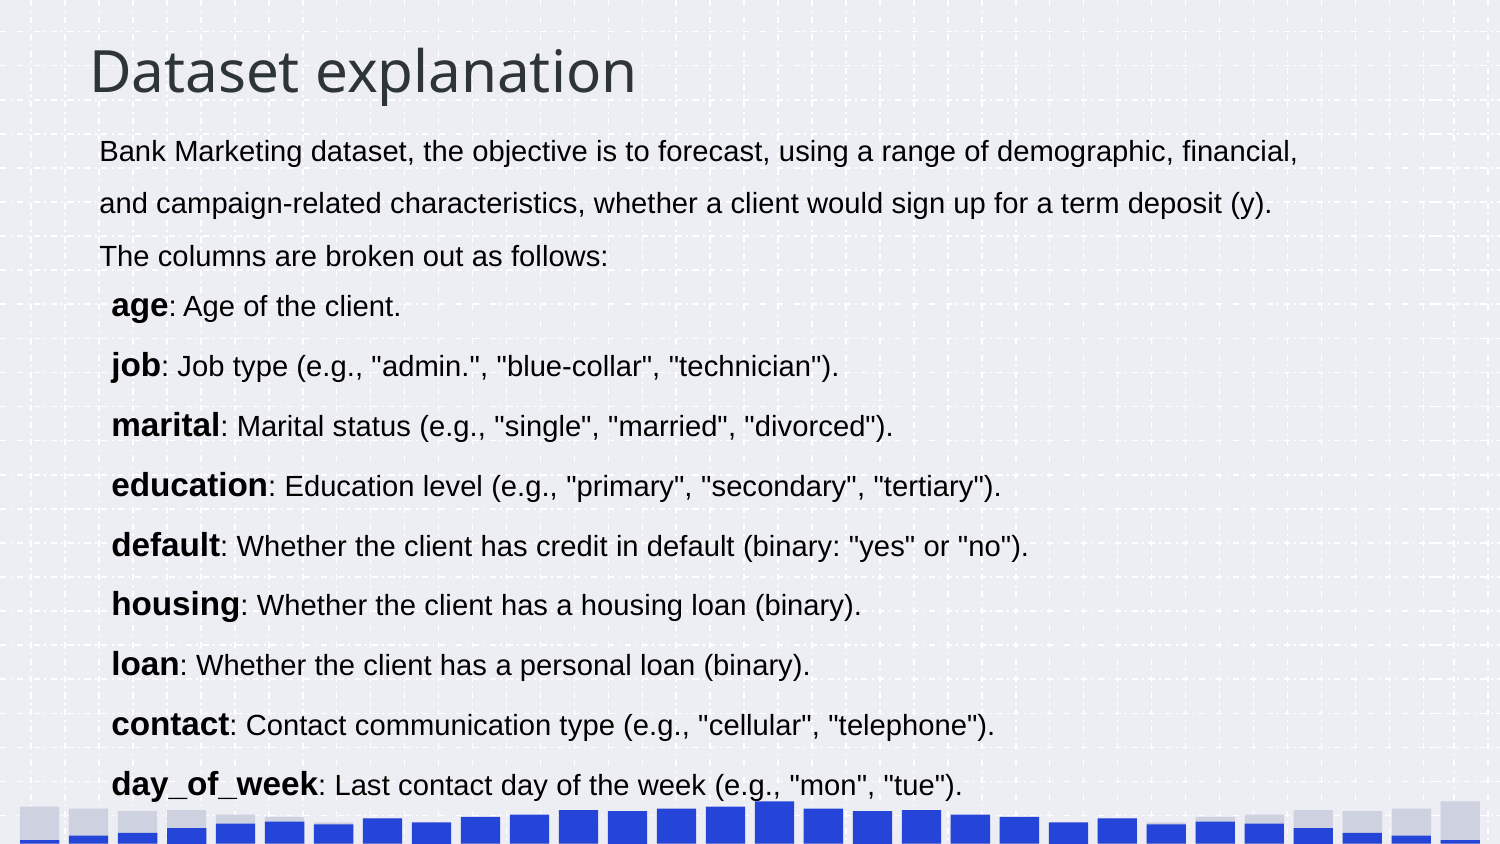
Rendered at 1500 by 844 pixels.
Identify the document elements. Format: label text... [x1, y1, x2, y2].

text_box Bank Marketing dataset, the objective is to forecast, using a range of demographic, financial, and campaign-related characteristics, whether a client would sign up for a term deposit (y). The columns are broken out as follows: [84, 99, 1349, 288]
title Dataset explanation [74, 19, 1338, 114]
text_box age: Age of the client. job: Job type (e.g., "admin.", "blue-collar", "technician"). marital: Marital status (e.g., "single", "married", "divorced"). education: Education level (e.g., "primary", "secondary", "tertiary"). default: Whether the client has credit in default (binary: "yes" or "no"). housing: Whether the client has a housing loan (binary). loan: Whether the client has a personal loan (binary). contact: Contact communication type (e.g., "cellular", "telephone"). day_of_week: Last contact day of the week (e.g., "mon", "tue"). [96, 255, 1338, 810]
